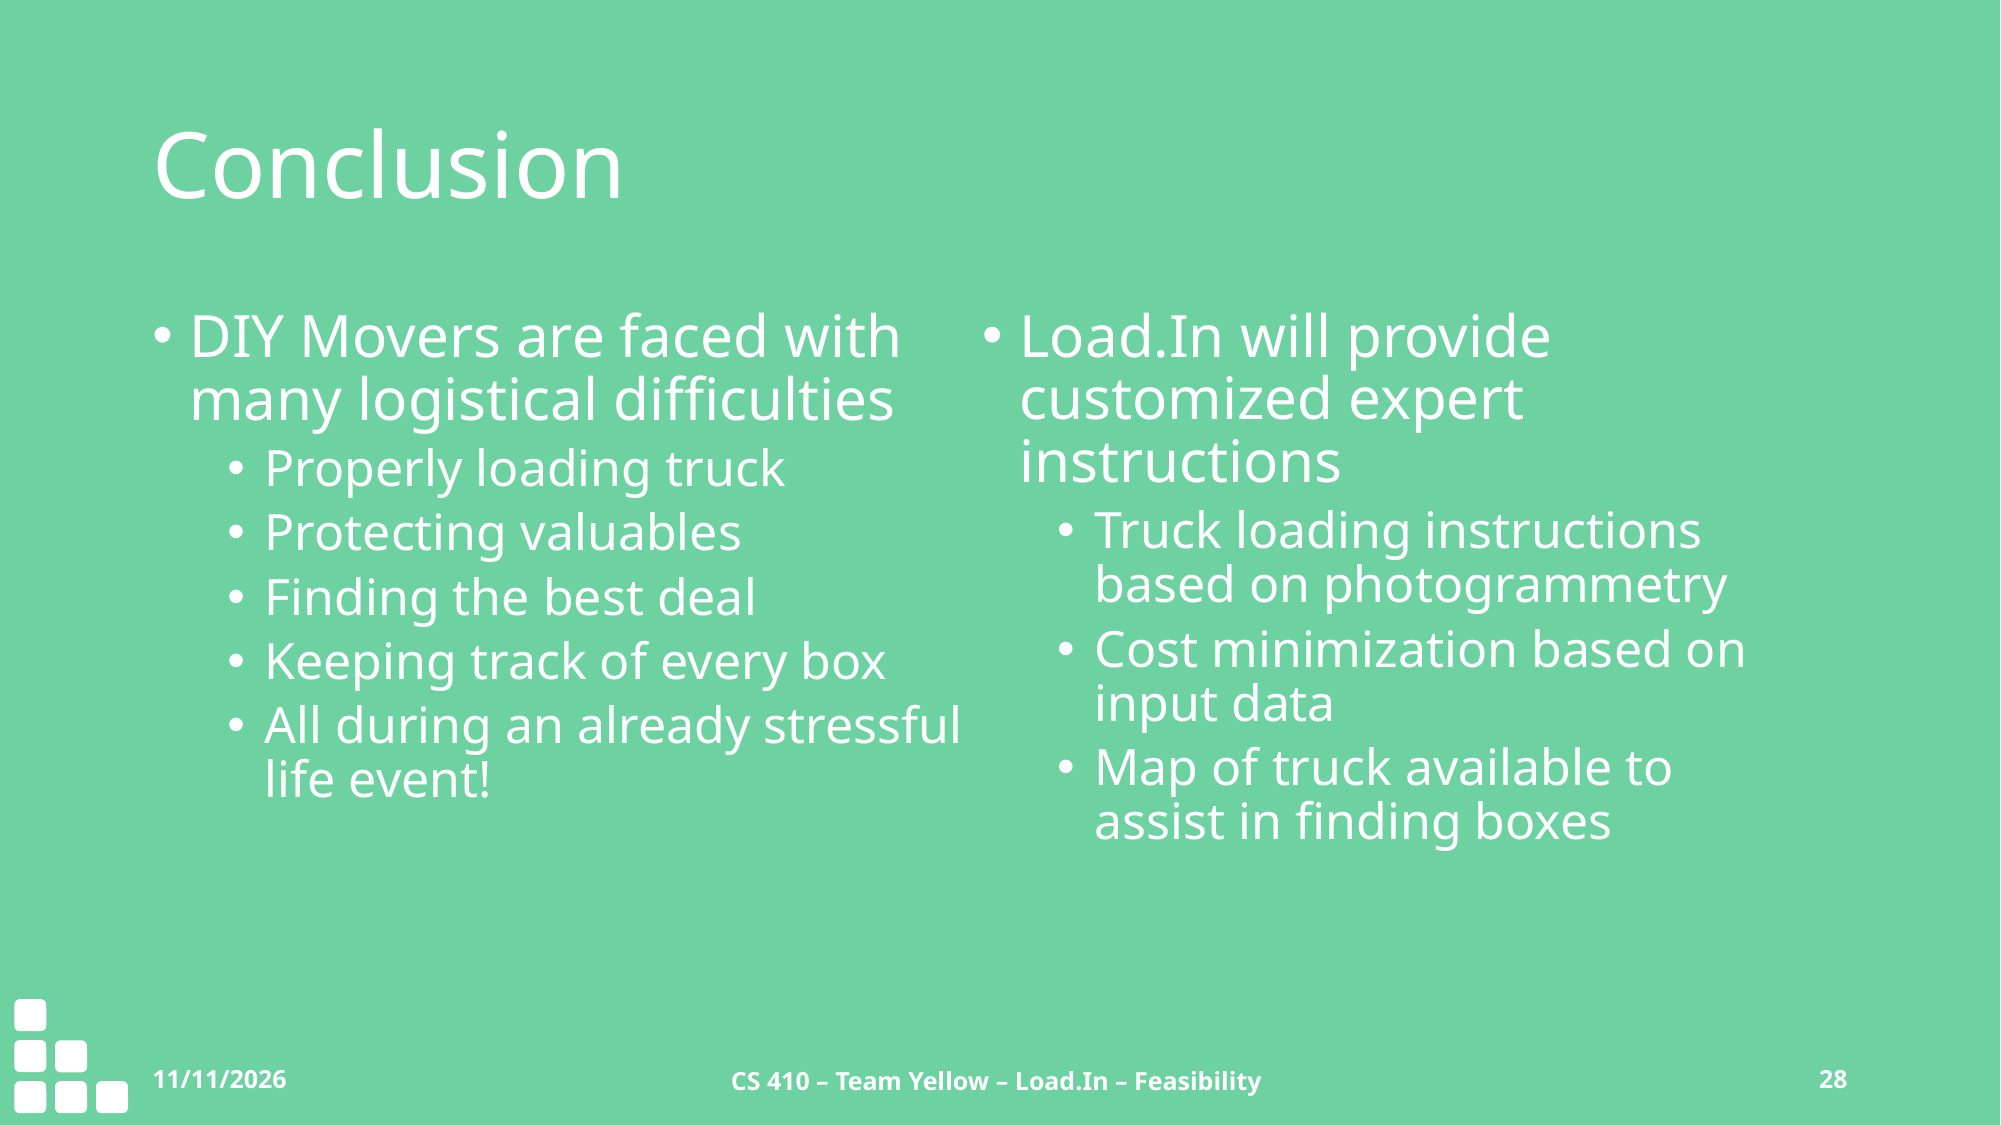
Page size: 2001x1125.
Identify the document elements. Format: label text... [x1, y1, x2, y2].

text_box 10/14/2020 [137, 1035, 588, 1125]
text_box Conclusion [137, 59, 1863, 278]
text_box DIY Movers are faced with many logistical difficulties Properly loading truck Protecting valuables Finding the best deal Keeping track of every box All during an already stressful life event! [137, 299, 967, 1014]
text_box Load.In will provide customized expert instructions Truck loading instructions based on photogrammetry Cost minimization based on input data Map of truck available to assist in finding boxes [967, 299, 1830, 1014]
text_box <number> [1412, 1035, 1863, 1125]
text_box CS 410 – Team Yellow – Load.In – Feasibility [662, 1035, 1338, 1125]
